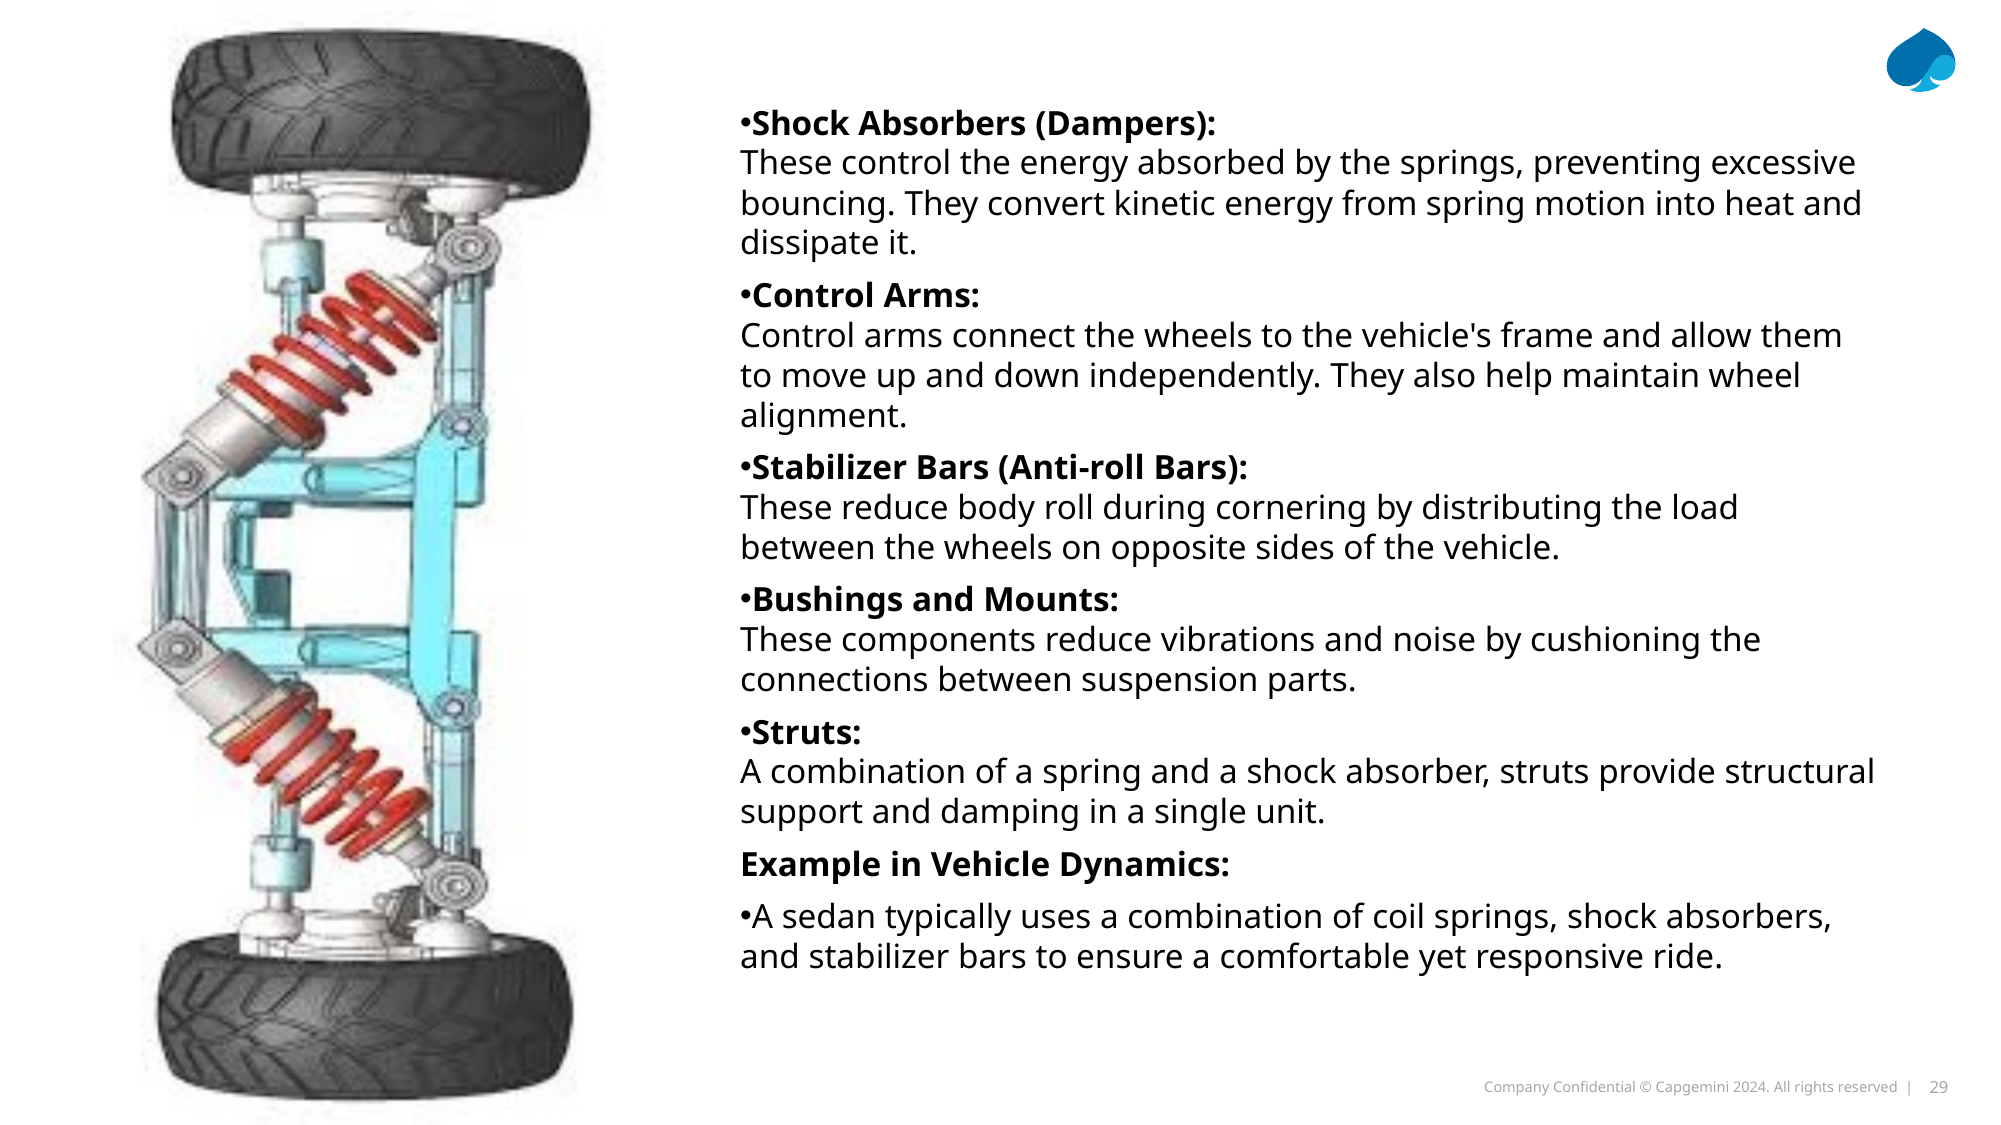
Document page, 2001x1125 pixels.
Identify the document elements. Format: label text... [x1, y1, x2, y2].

picture [88, 0, 605, 1125]
list Shock Absorbers (Dampers): These control the energy absorbed by the springs, preventing excessive bouncing. They convert kinetic energy from spring motion into heat and dissipate it. Control Arms: Control arms connect the wheels to the vehicle's frame and allow them to move up and down independently. They also help maintain wheel alignment. Stabilizer Bars (Anti-roll Bars): These reduce body roll during cornering by distributing the load between the wheels on opposite sides of the vehicle. Bushings and Mounts: These components reduce vibrations and noise by cushioning the connections between suspension parts. Struts: A combination of a spring and a shock absorber, struts provide structural support and damping in a single unit. Example in Vehicle Dynamics: A sedan typically uses a combination of coil springs, shock absorbers, and stabilizer bars to ensure a comfortable yet responsive ride. [740, 101, 1883, 894]
